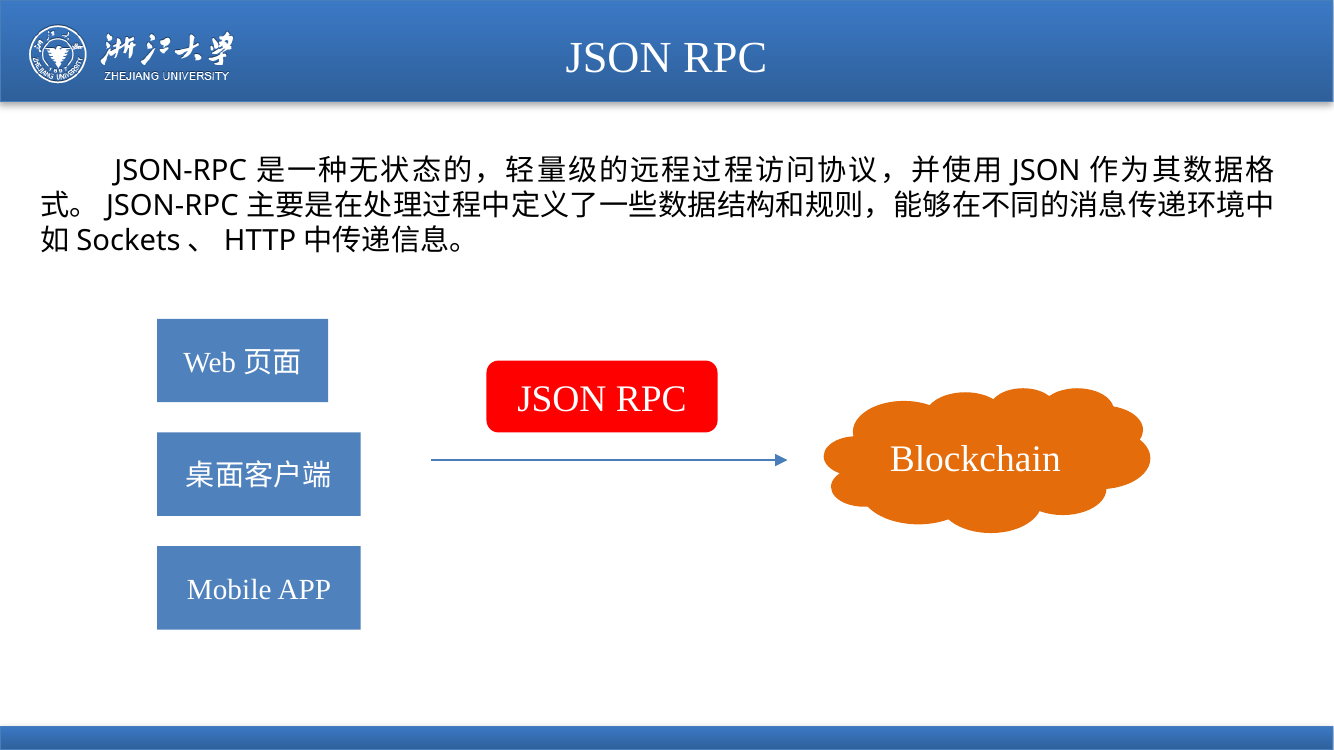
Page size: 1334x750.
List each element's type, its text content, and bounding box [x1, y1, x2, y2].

text_box Mobile APP [155, 544, 363, 632]
text_box JSON-RPC是一种无状态的，轻量级的远程过程访问协议，并使用JSON作为其数据格式。JSON-RPC主要是在处理过程中定义了一些数据结构和规则，能够在不同的消息传递环境中如Sockets、HTTP中传递信息。 [25, 143, 1290, 264]
text_box Blockchain [821, 386, 1153, 536]
title JSON RPC [0, 19, 1334, 91]
text_box JSON RPC [484, 358, 720, 435]
text_box 桌面客户端 [155, 430, 363, 518]
text_box Web页面 [155, 317, 330, 404]
